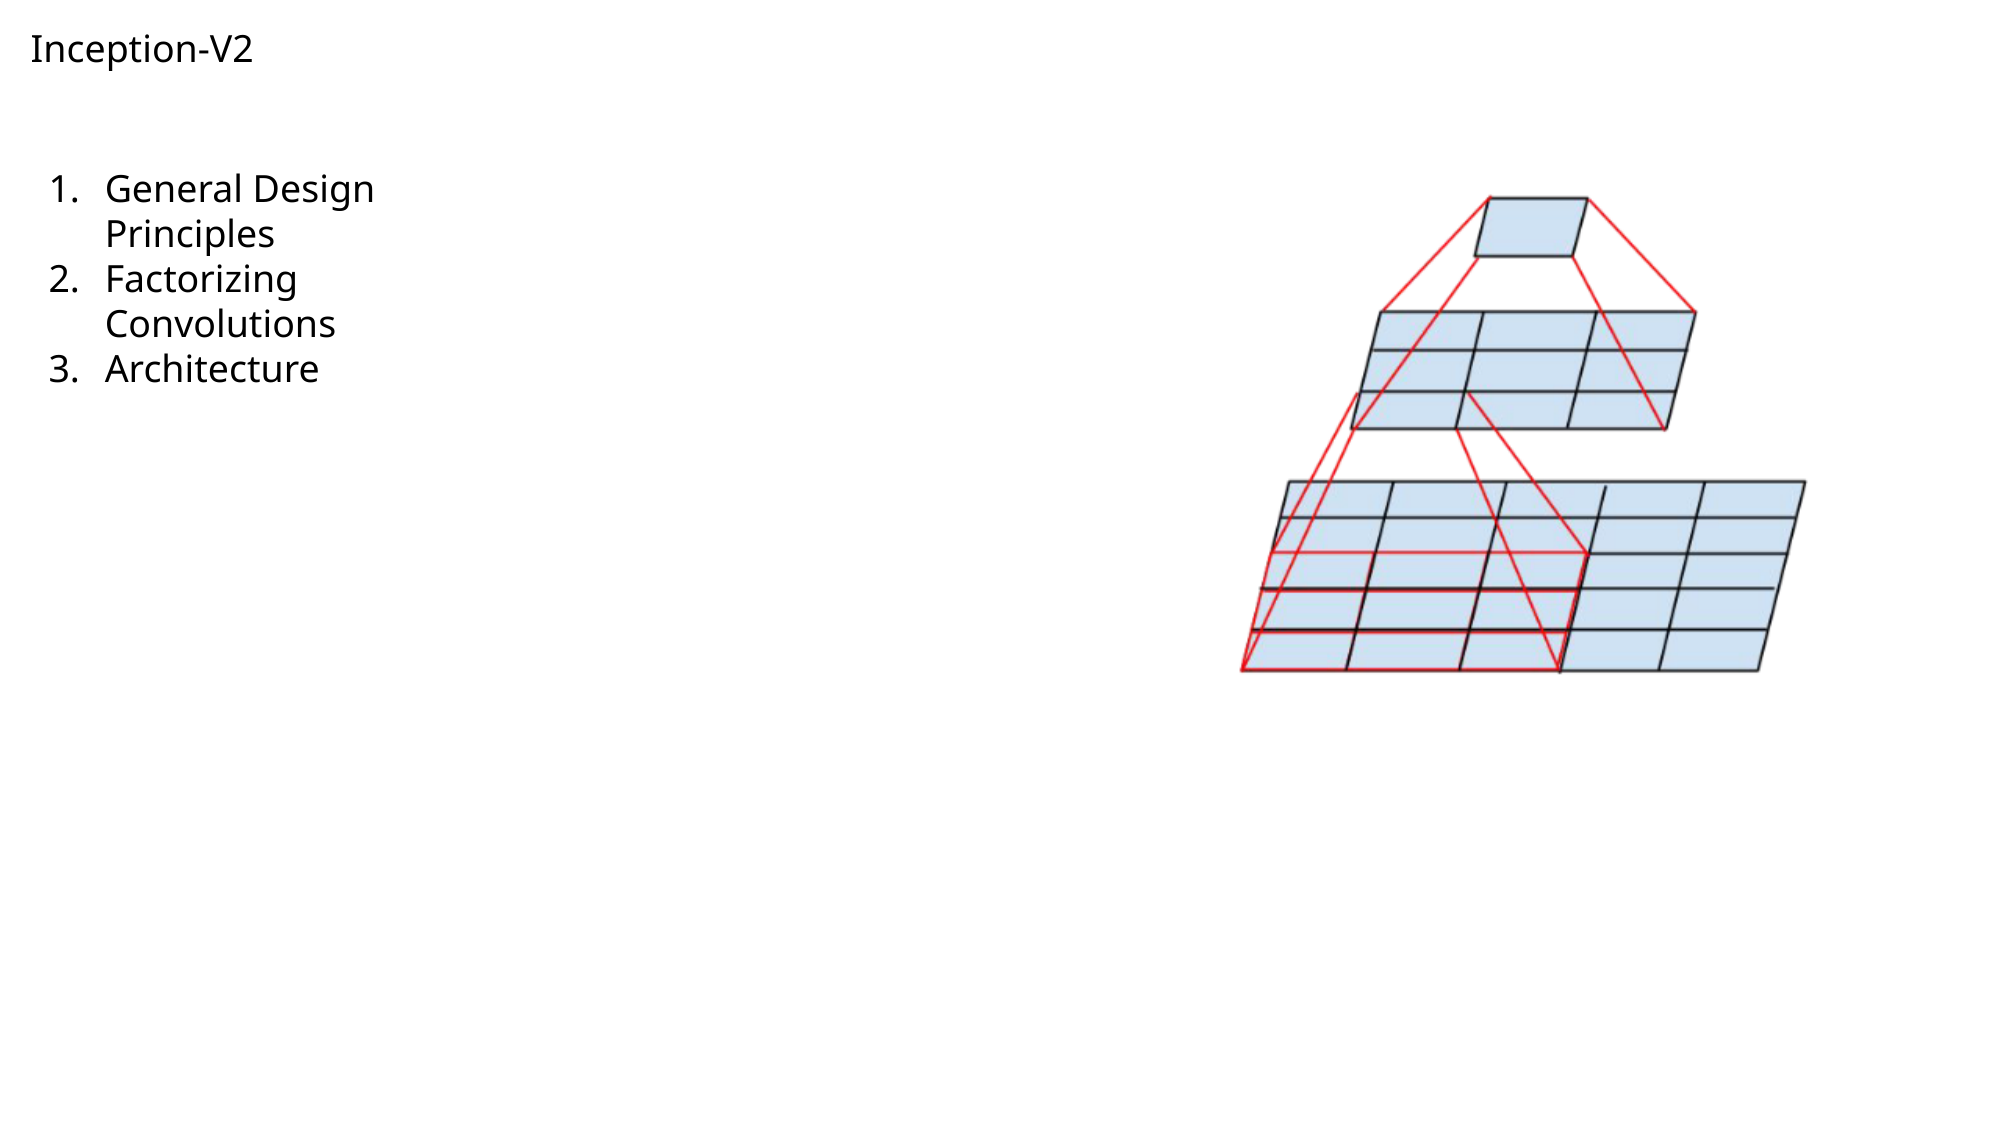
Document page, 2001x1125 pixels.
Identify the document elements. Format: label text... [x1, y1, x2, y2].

text_box General Design Principles Factorizing Convolutions Architecture [33, 157, 550, 398]
text_box Inception-V2 [15, 17, 1108, 78]
picture [1190, 157, 1839, 716]
